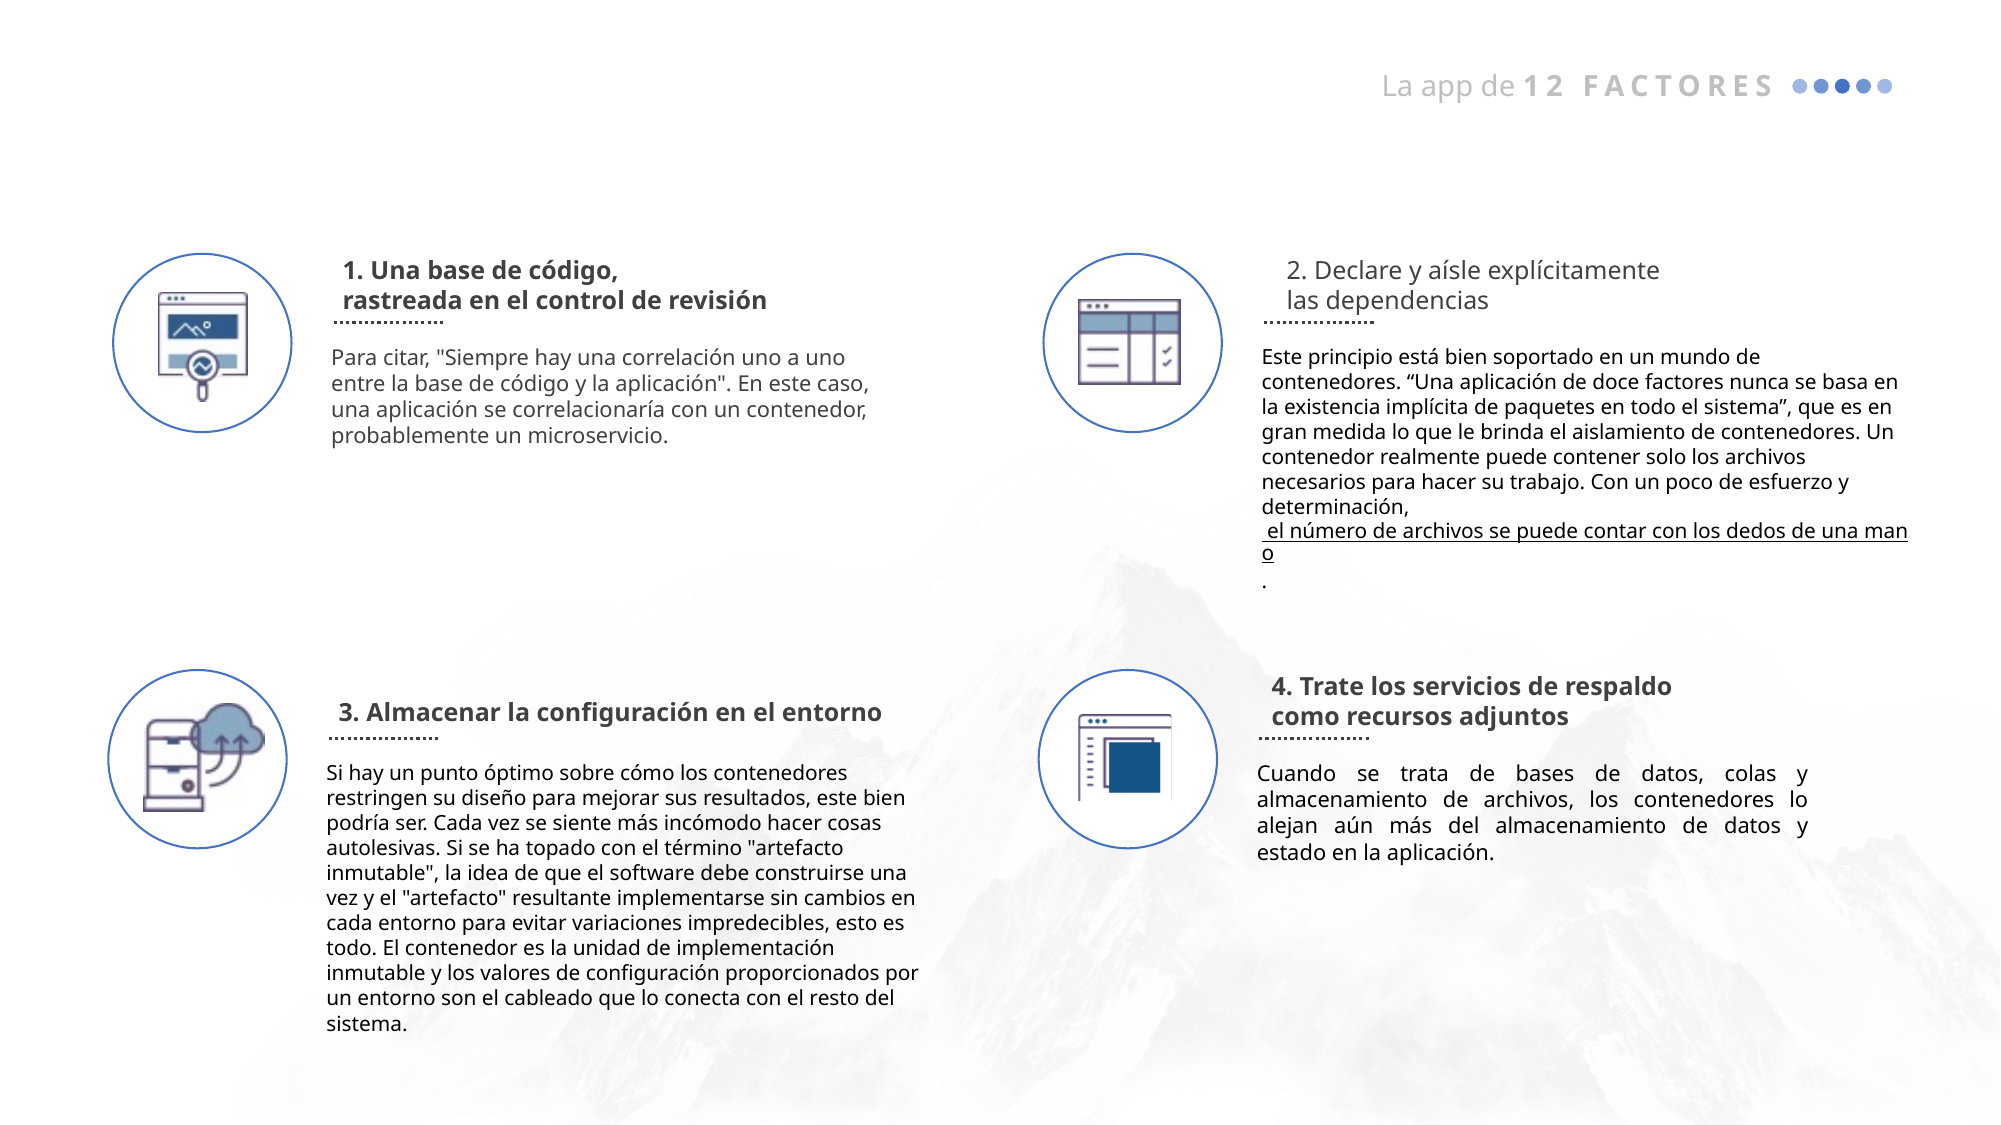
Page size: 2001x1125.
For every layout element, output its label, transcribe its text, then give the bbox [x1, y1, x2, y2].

text_box Este principio está bien soportado en un mundo de contenedores. “Una aplicación de doce factores nunca se basa en la existencia implícita de paquetes en todo el sistema”, que es en gran medida lo que le brinda el aislamiento de contenedores. Un contenedor realmente puede contener solo los archivos necesarios para hacer su trabajo. Con un poco de esfuerzo y determinación, el número de archivos se puede contar con los dedos de una mano. [1246, 335, 1928, 435]
text_box [112, 252, 293, 434]
text_box Para citar, "Siempre hay una correlación uno a uno entre la base de código y la aplicación". En este caso, una aplicación se correlacionaría con un contenedor, probablemente un microservicio. [316, 335, 899, 435]
text_box 2. Declare y aísle explícitamente las dependencias [1271, 247, 1683, 323]
picture [158, 292, 248, 402]
picture [143, 435, 2000, 1125]
text_box 1. Una base de código, rastreada en el control de revisión [327, 246, 790, 322]
picture [1078, 299, 1181, 385]
text_box [1042, 252, 1223, 434]
text_box [107, 668, 202, 850]
text_box La app de 12 FACTORES [983, 59, 1787, 110]
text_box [1792, 78, 1893, 94]
